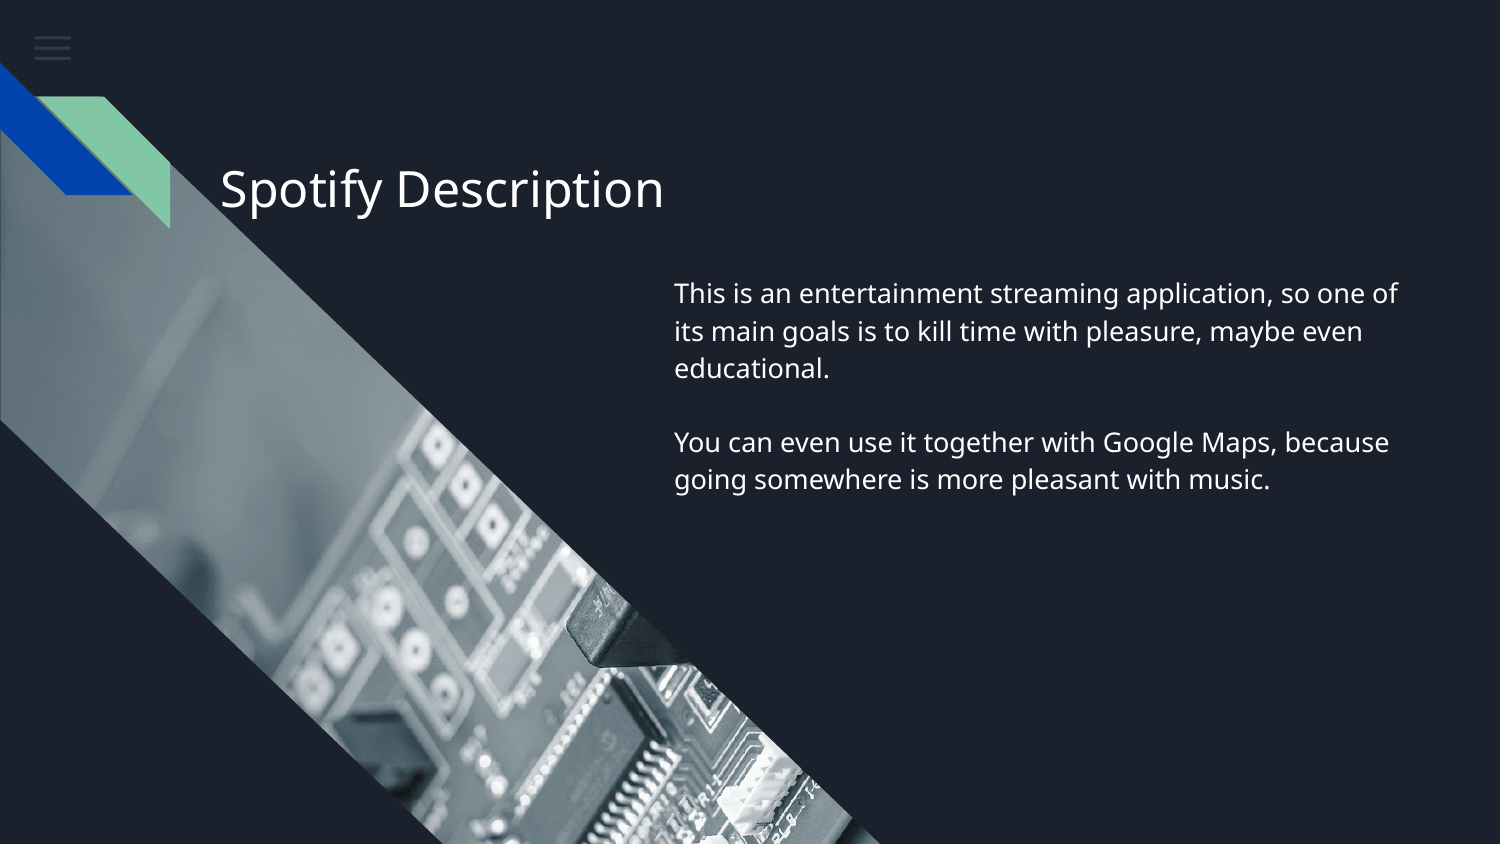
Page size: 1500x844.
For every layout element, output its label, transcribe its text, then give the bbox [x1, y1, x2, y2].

title Spotify Description [205, 142, 1361, 293]
list This is an entertainment streaming application, so one of its main goals is to kill time with pleasure, maybe even educational. You can even use it together with Google Maps, because going somewhere is more pleasant with music. [659, 257, 1420, 547]
picture [0, 97, 880, 844]
